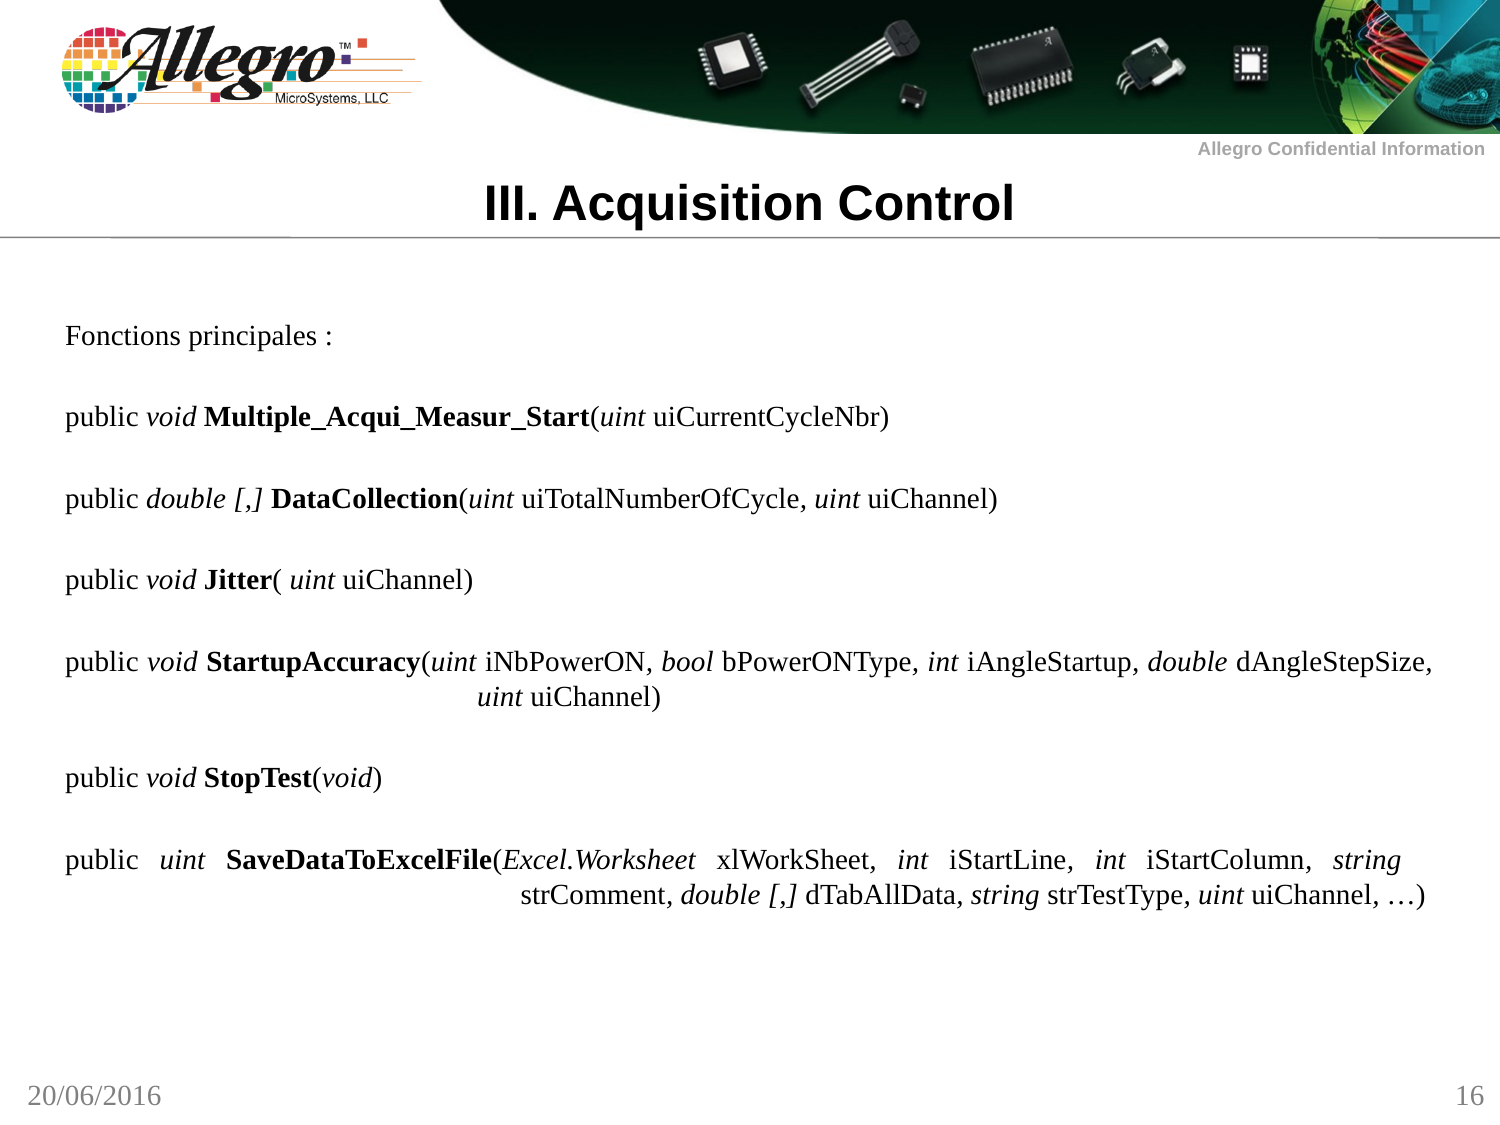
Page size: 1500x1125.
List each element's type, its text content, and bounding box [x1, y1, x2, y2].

list Fonctions principales : public void Multiple_Acqui_Measur_Start(uint uiCurrentCycleNbr) public double [,] DataCollection(uint uiTotalNumberOfCycle, uint uiChannel) public void Jitter( uint uiChannel) public void StartupAccuracy(uint iNbPowerON, bool bPowerONType, int iAngleStartup, double dAngleStepSize, uint uiChannel) public void StopTest(void) public uint SaveDataToExcelFile(Excel.Worksheet xlWorkSheet, int iStartLine, int iStartColumn, string strComment, double [,] dTabAllData, string strTestType, uint uiChannel, …) [49, 262, 1448, 1028]
text_box 16 [1439, 1069, 1500, 1119]
text_box 20/06/2016 [12, 1069, 194, 1119]
title III. Acquisition Control [0, 162, 1500, 238]
picture [0, 0, 1500, 134]
